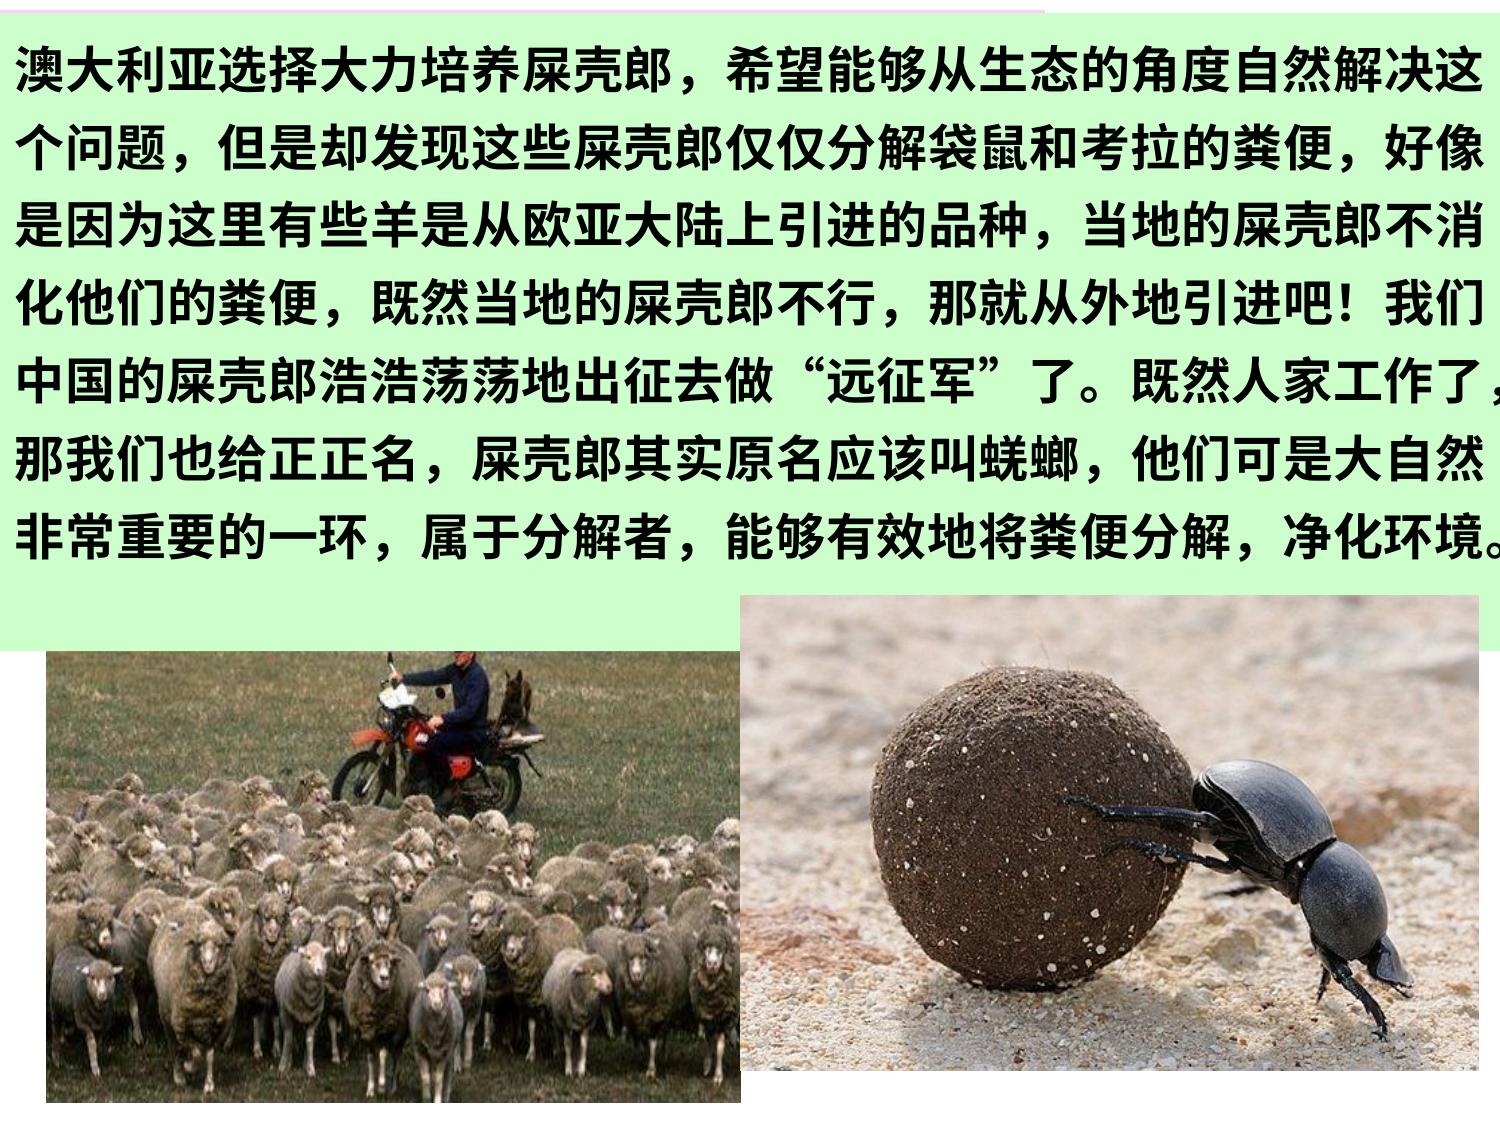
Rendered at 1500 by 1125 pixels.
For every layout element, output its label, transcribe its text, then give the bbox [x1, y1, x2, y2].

text_box 澳大利亚选择大力培养屎壳郎，希望能够从生态的角度自然解决这个问题，但是却发现这些屎壳郎仅仅分解袋鼠和考拉的粪便，好像是因为这里有些羊是从欧亚大陆上引进的品种，当地的屎壳郎不消化他们的粪便，既然当地的屎壳郎不行，那就从外地引进吧！我们中国的屎壳郎浩浩荡荡地出征去做“远征军”了。既然人家工作了，那我们也给正正名，屎壳郎其实原名应该叫蜣螂，他们可是大自然非常重要的一环，属于分解者，能够有效地将粪便分解，净化环境。 [0, 12, 1500, 652]
picture [46, 567, 1479, 1103]
